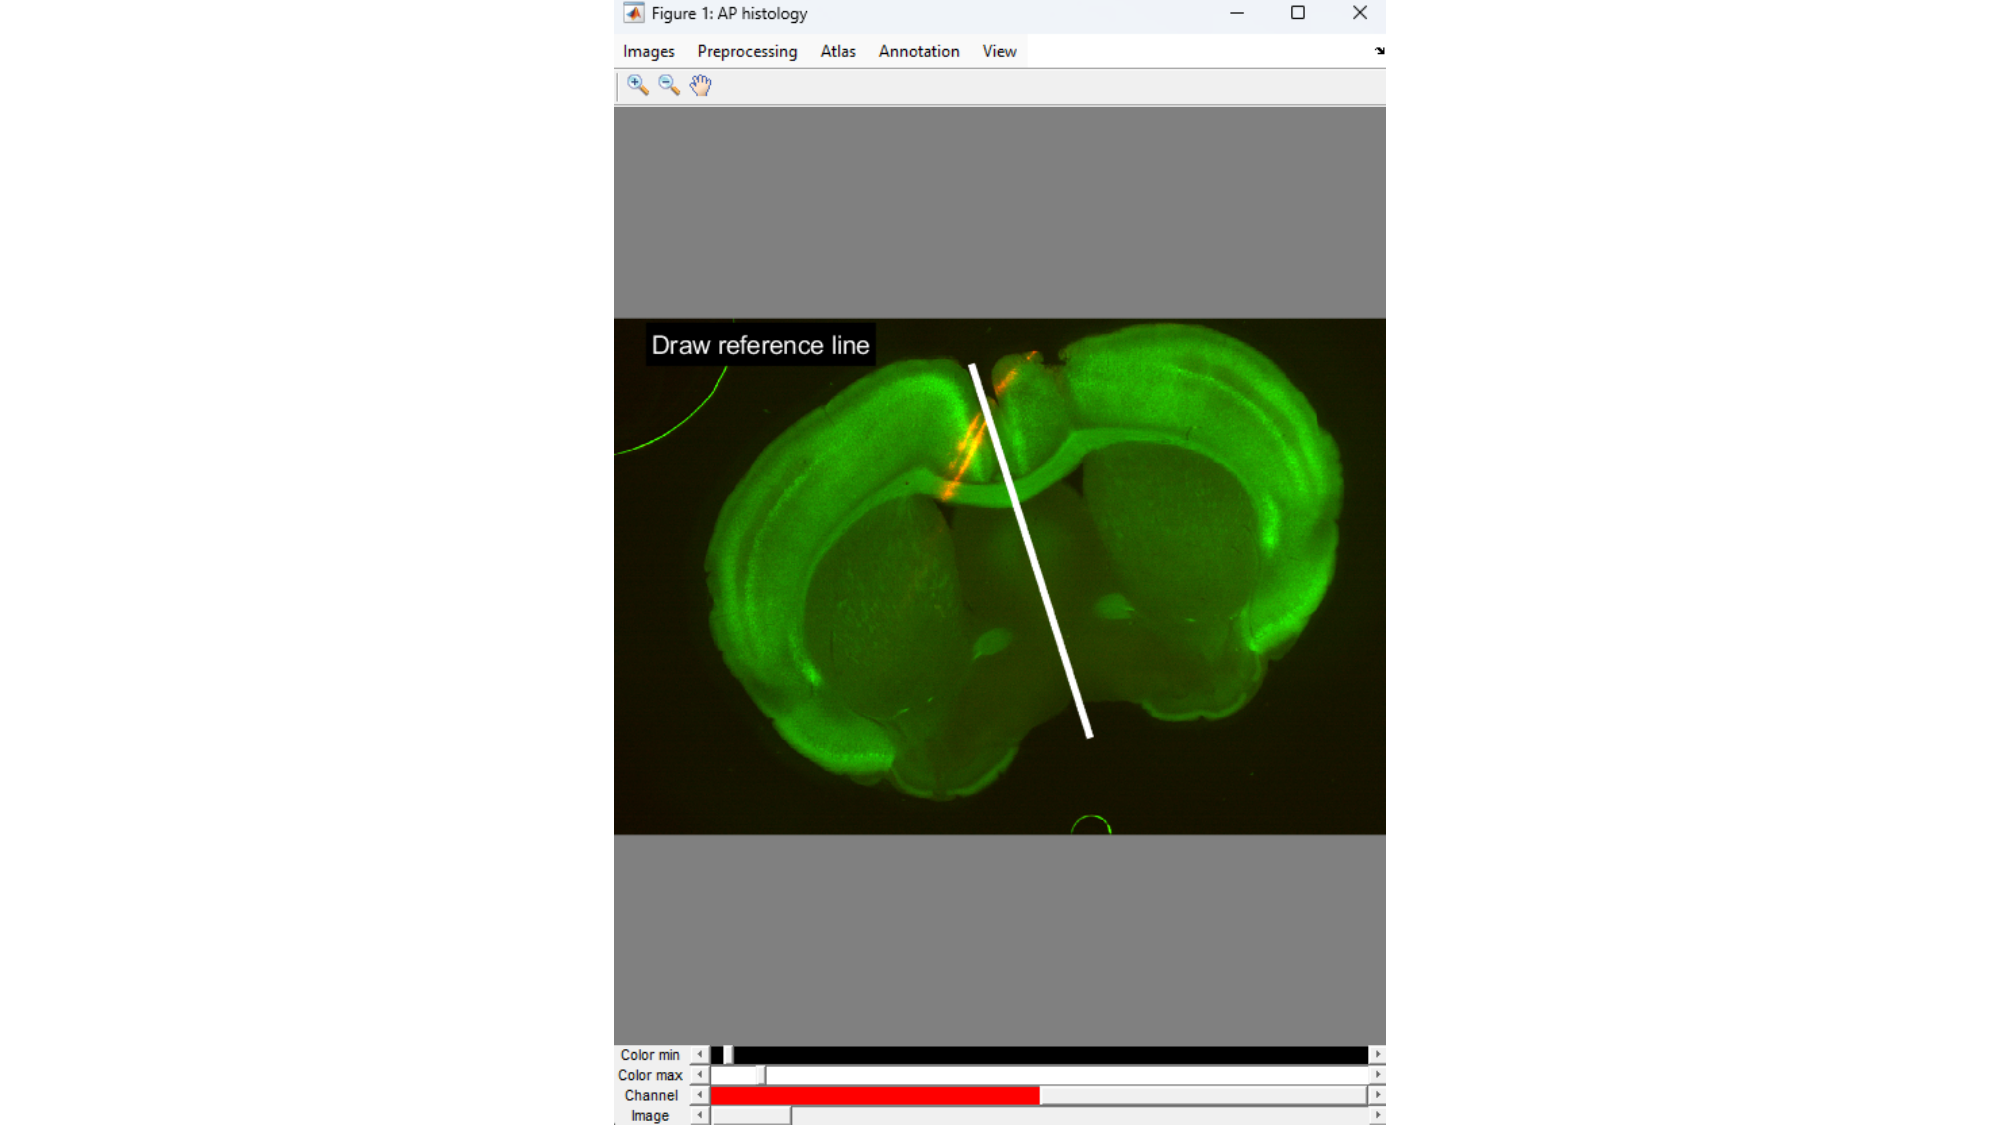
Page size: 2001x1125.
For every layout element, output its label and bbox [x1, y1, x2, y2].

picture [614, 0, 1386, 1125]
